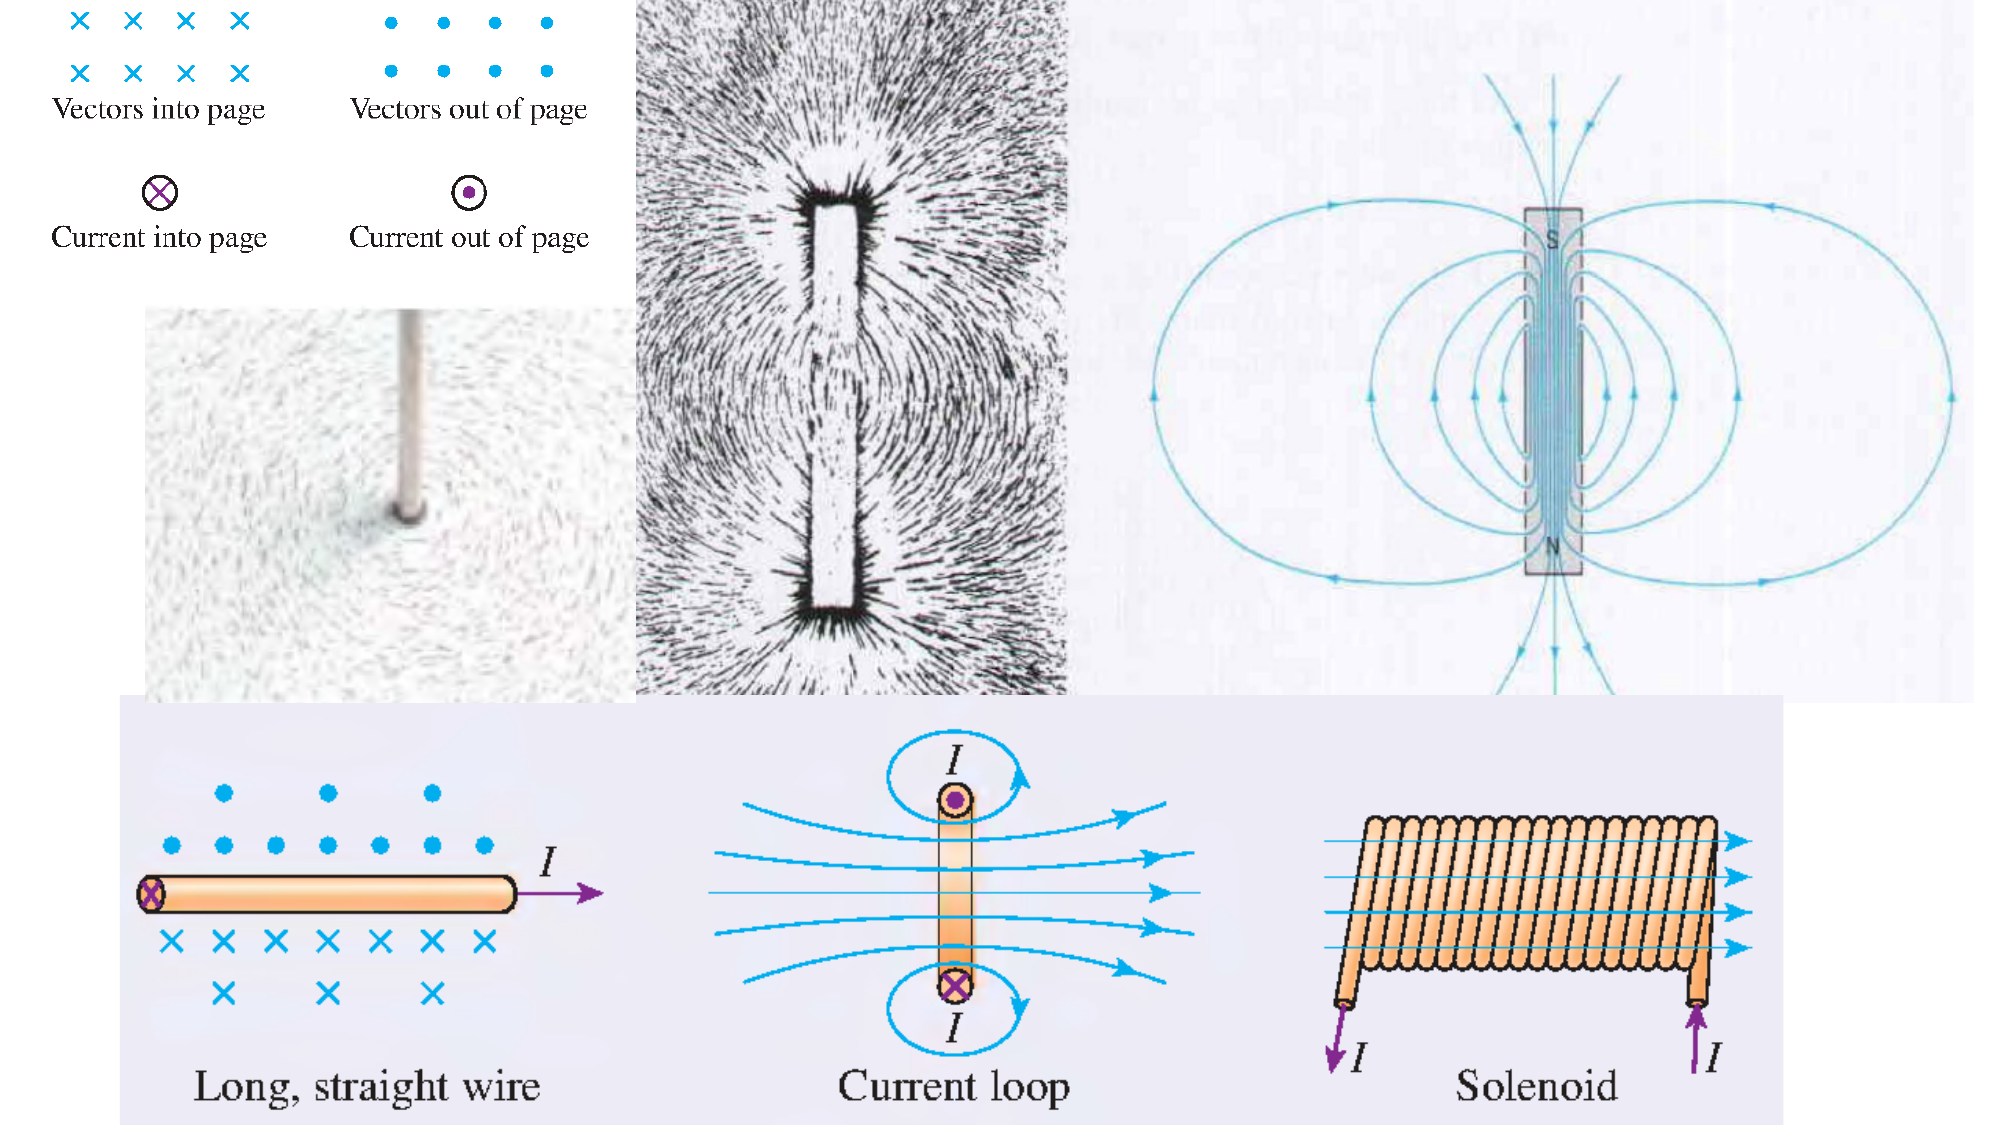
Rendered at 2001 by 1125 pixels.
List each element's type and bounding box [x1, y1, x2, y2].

picture [0, 0, 1784, 1125]
list [636, 0, 1974, 703]
